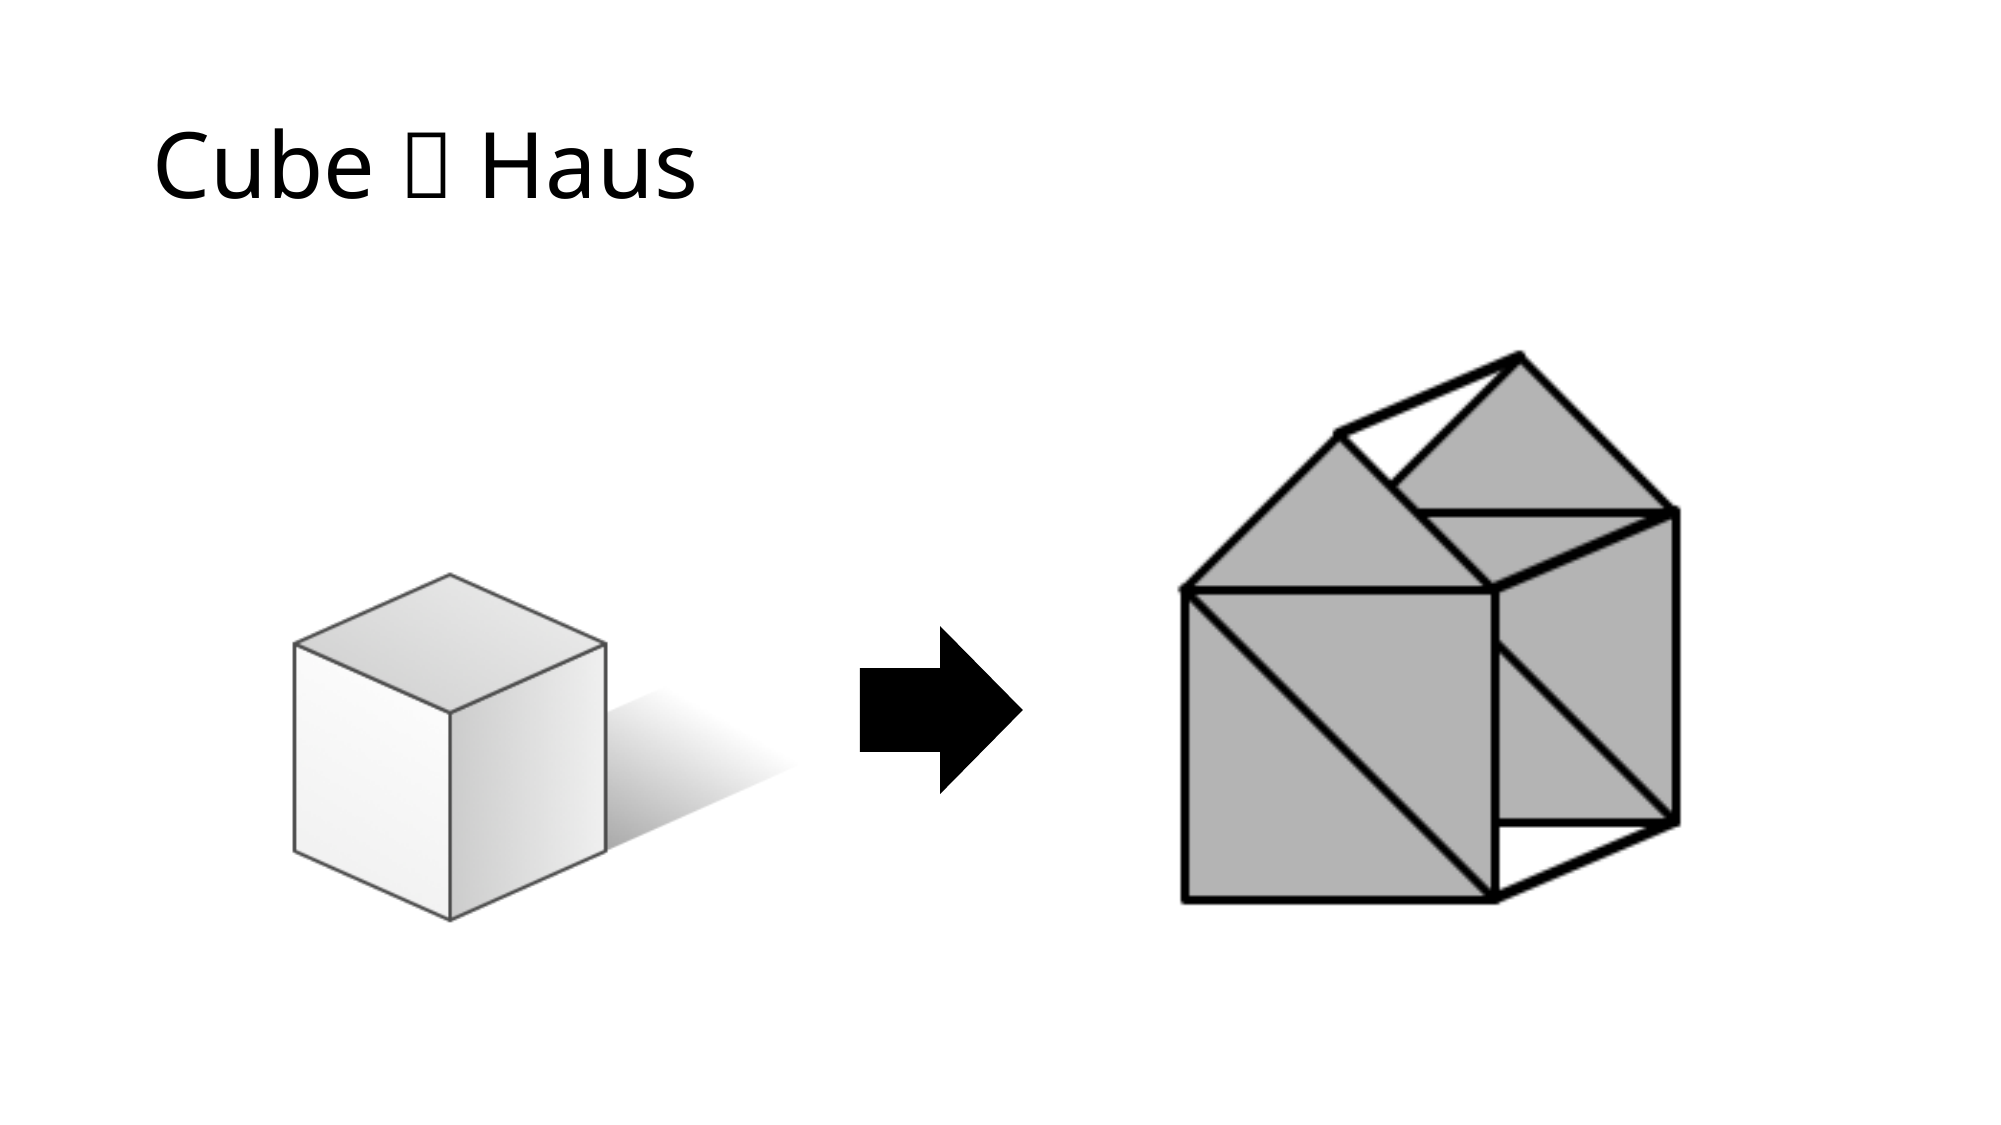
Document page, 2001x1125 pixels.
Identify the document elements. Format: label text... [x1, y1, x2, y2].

picture [288, 568, 917, 931]
title Cube  Haus [137, 59, 1863, 278]
text_box [917, 626, 1023, 795]
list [1173, 343, 1690, 914]
